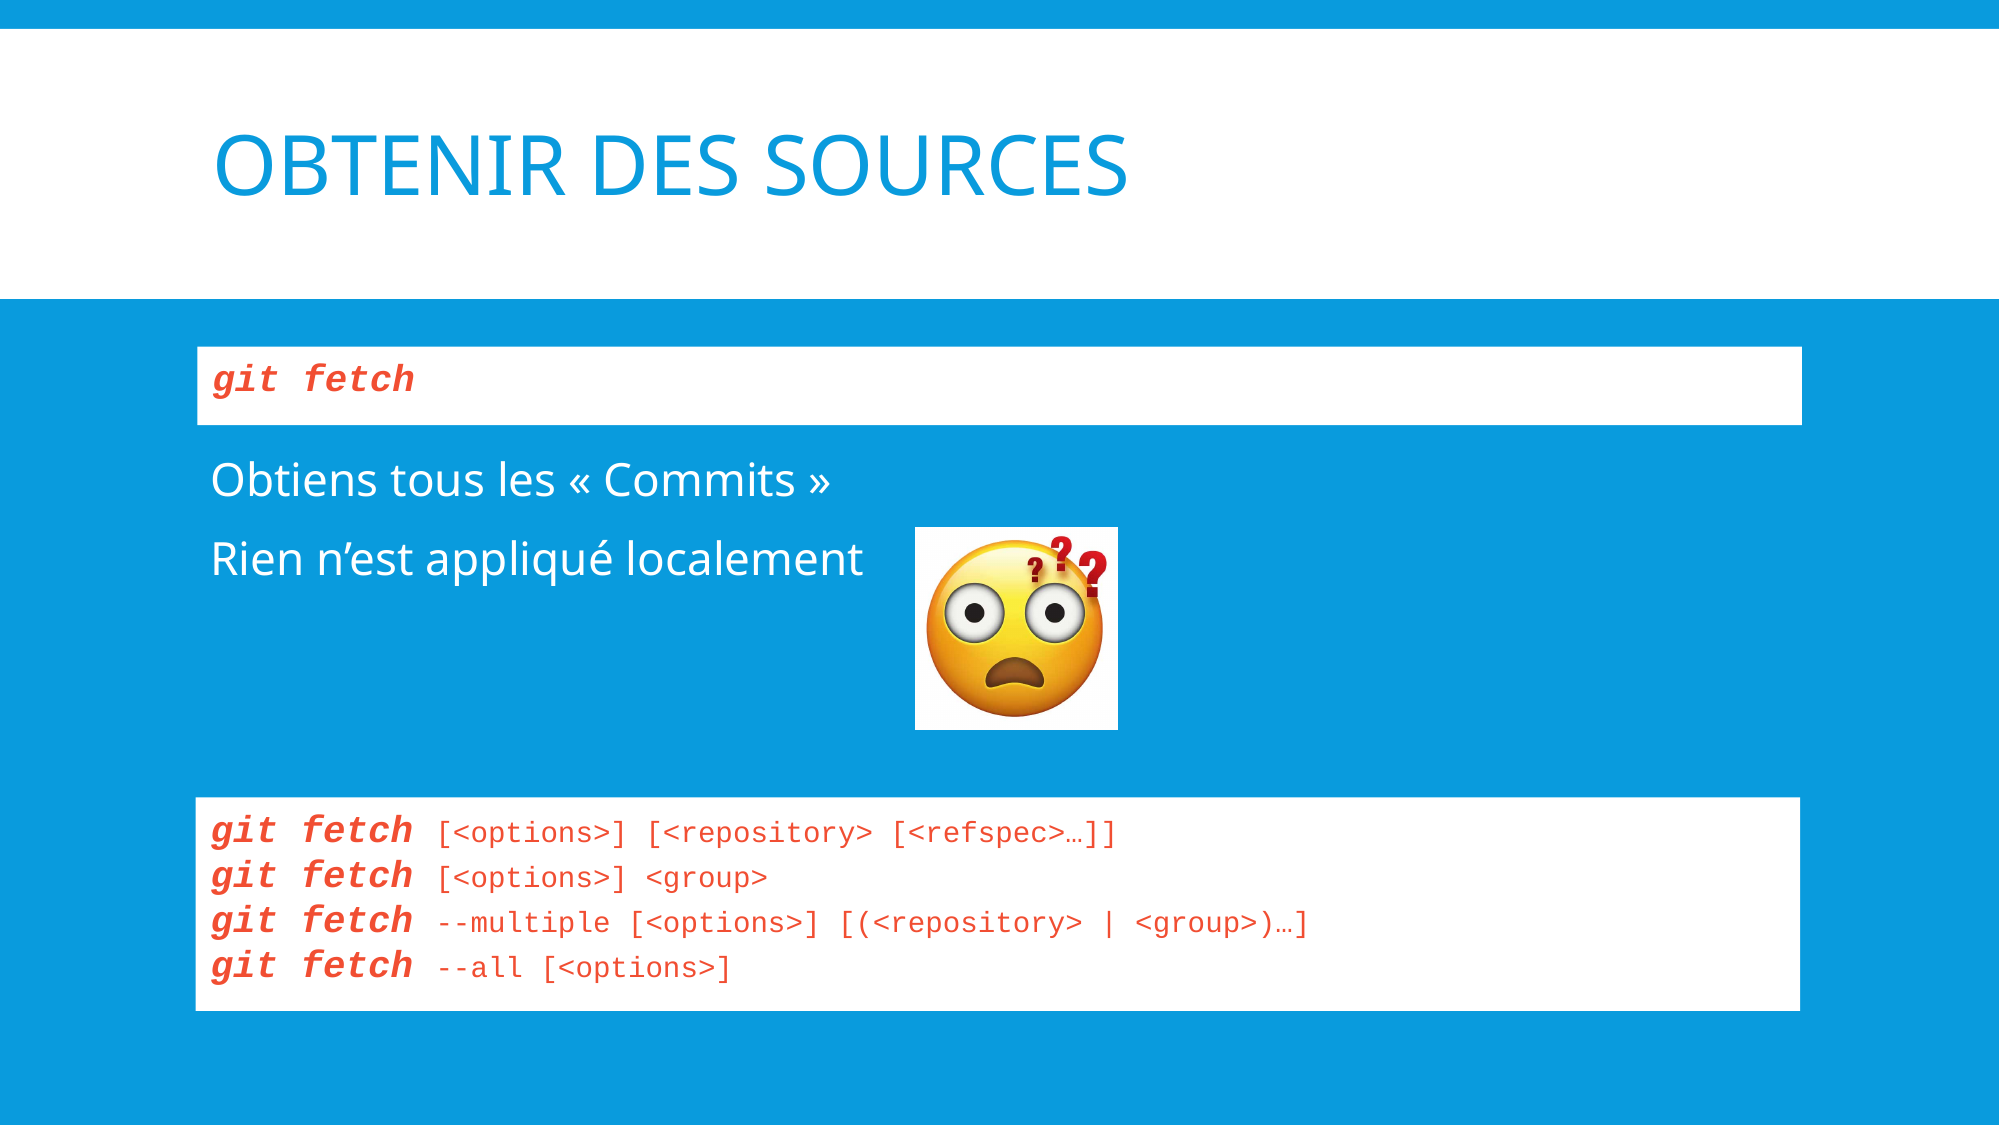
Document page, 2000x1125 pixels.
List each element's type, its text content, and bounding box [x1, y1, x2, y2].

picture [916, 528, 1117, 729]
text_box git fetch [197, 346, 1802, 426]
text_box git fetch [<options>] [<repository> [<refspec>…​]] git fetch [<options>] <group> git fetch --multiple [<options>] [(<repository> | <group>)…​] git fetch --all [<options>] [195, 797, 1801, 1011]
title Obtenir des sources [197, 46, 1802, 295]
list Obtiens tous les « Commits » Rien n’est appliqué localement [195, 449, 1017, 613]
